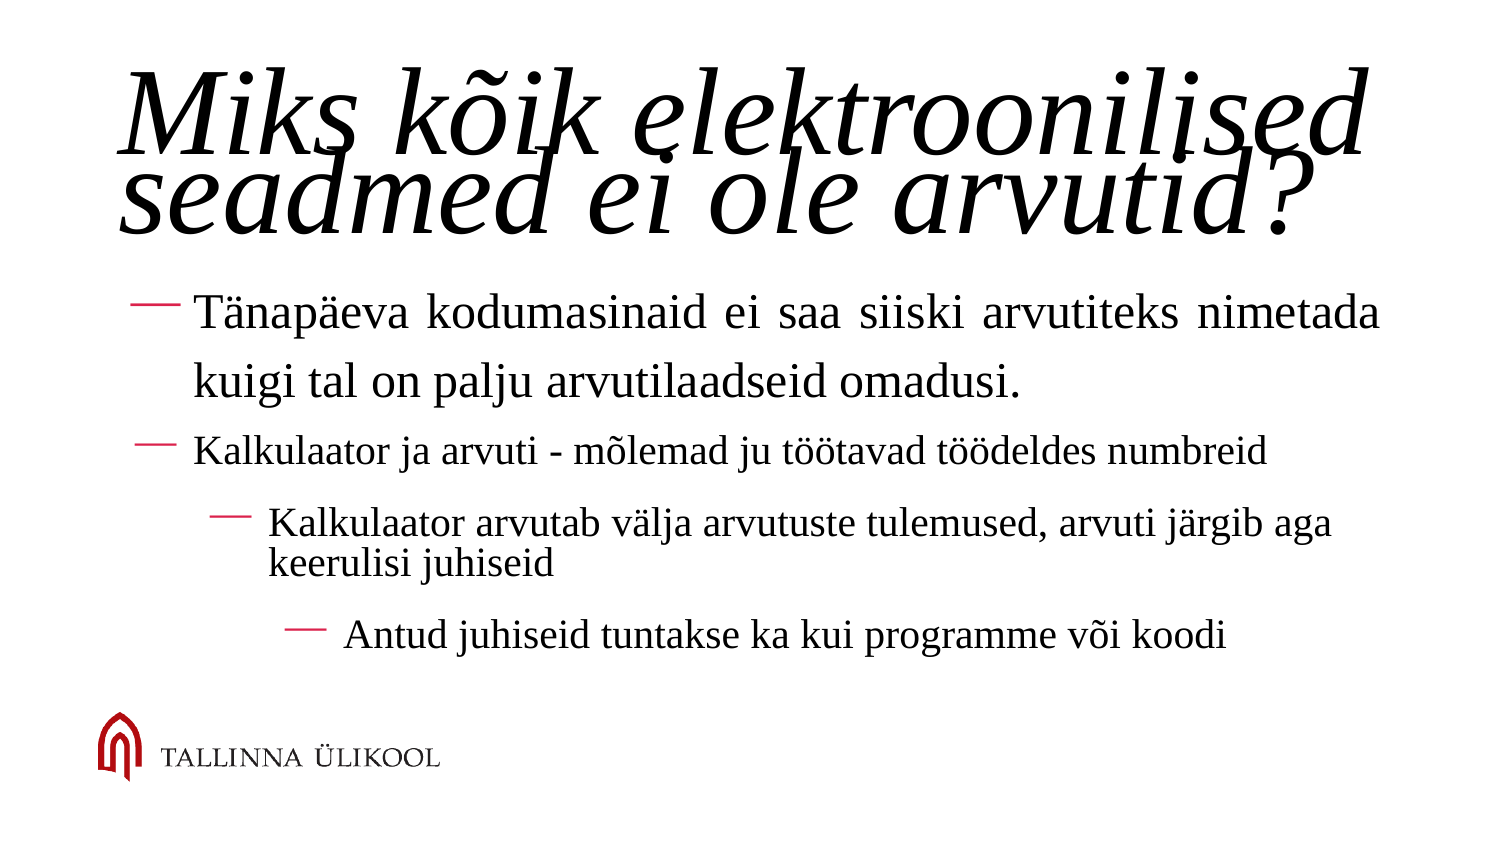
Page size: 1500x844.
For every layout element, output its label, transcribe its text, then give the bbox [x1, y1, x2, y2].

picture [98, 711, 440, 782]
title Miks kõik elektroonilised seadmed ei ole arvutid? [103, 96, 1397, 245]
list Tänapäeva kodumasinaid ei saa siiski arvutiteks nimetada kuigi tal on palju arvutilaadseid omadusi. Kalkulaator ja arvuti - mõlemad ju töötavad töödeldes numbreid Kalkulaator arvutab välja arvutuste tulemused, arvuti järgib aga keerulisi juhiseid Antud juhiseid tuntakse ka kui programme või koodi [103, 261, 1397, 701]
